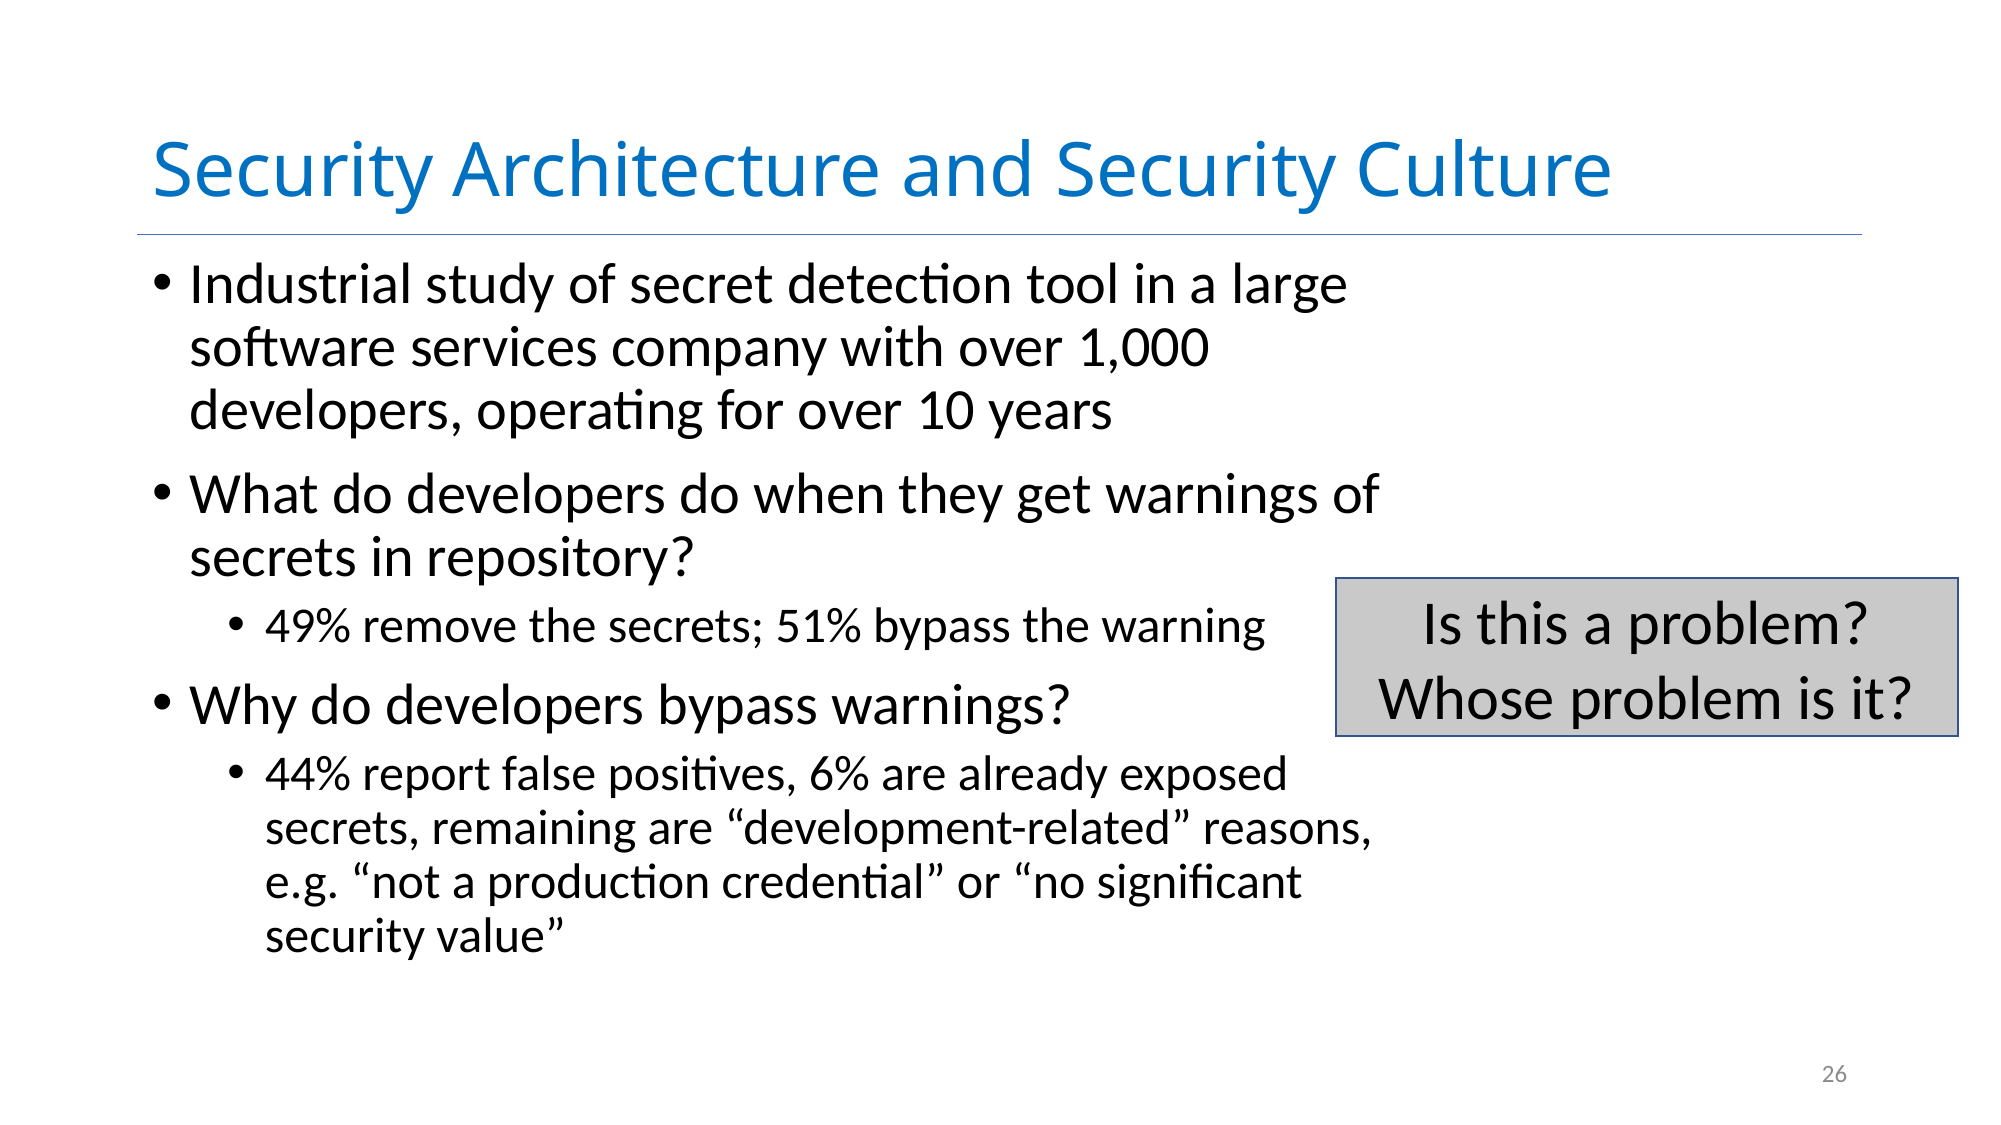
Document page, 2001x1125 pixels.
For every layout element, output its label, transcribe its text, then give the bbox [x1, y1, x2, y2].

text_box Is this a problem? Whose problem is it? [1335, 577, 1959, 737]
slide_number 26 [1412, 1042, 1863, 1103]
list Industrial study of secret detection tool in a large software services company with over 1,000 developers, operating for over 10 years What do developers do when they get warnings of secrets in repository? 49% remove the secrets; 51% bypass the warning Why do developers bypass warnings? 44% report false positives, 6% are already exposed secrets, remaining are “development-related” reasons, e.g. “not a production credential” or “no significant security value” [137, 246, 1432, 1068]
title Security Architecture and Security Culture [137, 3, 1863, 221]
